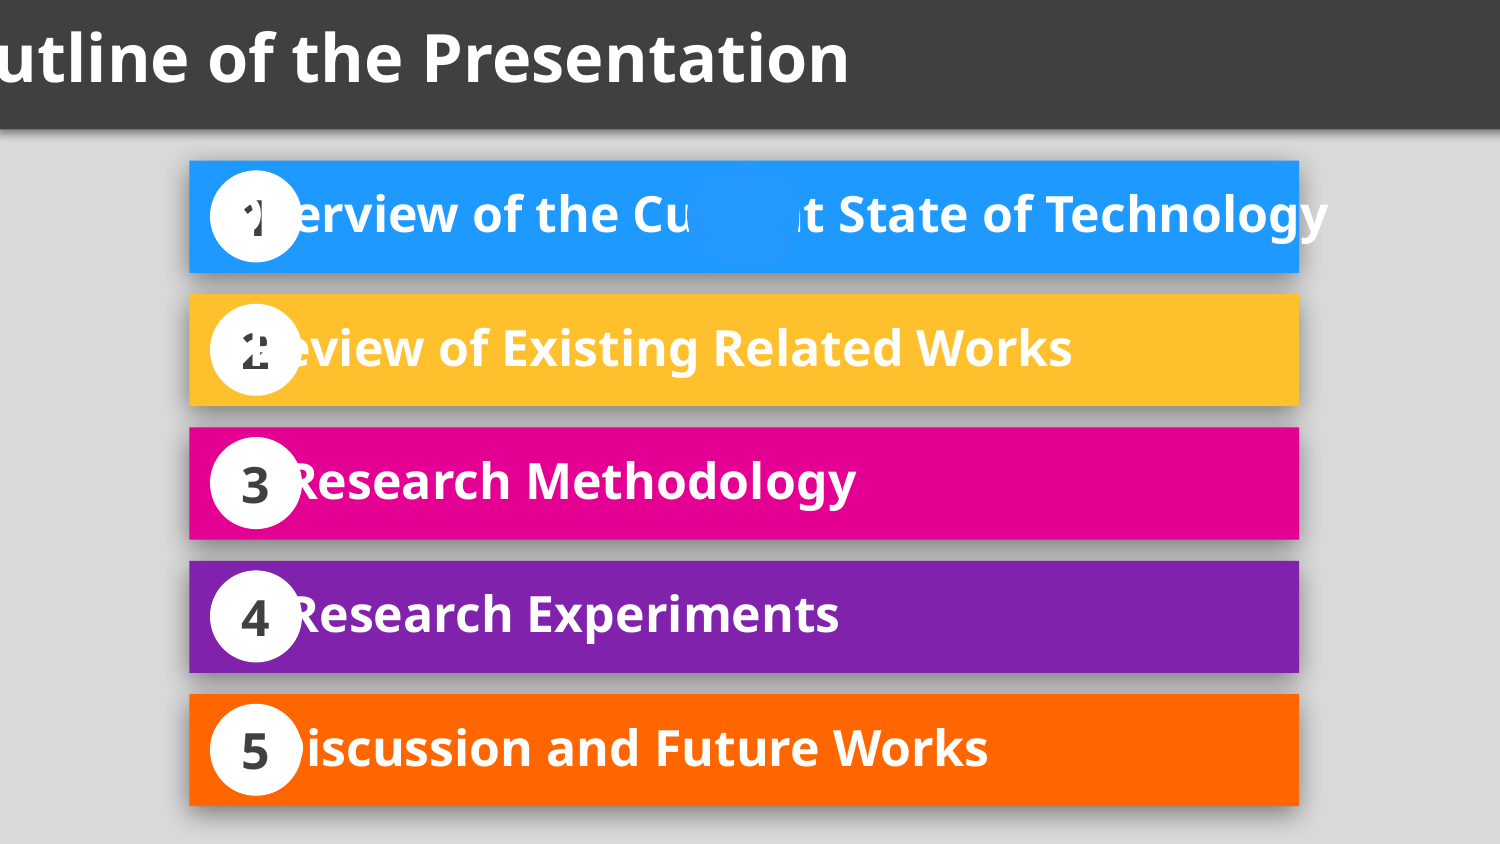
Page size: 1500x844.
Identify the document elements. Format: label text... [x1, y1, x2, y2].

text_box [189, 693, 1300, 807]
text_box Outline of the Presentation [0, 23, 867, 103]
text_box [189, 560, 1300, 674]
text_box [189, 427, 1300, 540]
text_box [0, 0, 1500, 131]
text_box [189, 160, 1300, 274]
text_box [189, 293, 1300, 407]
